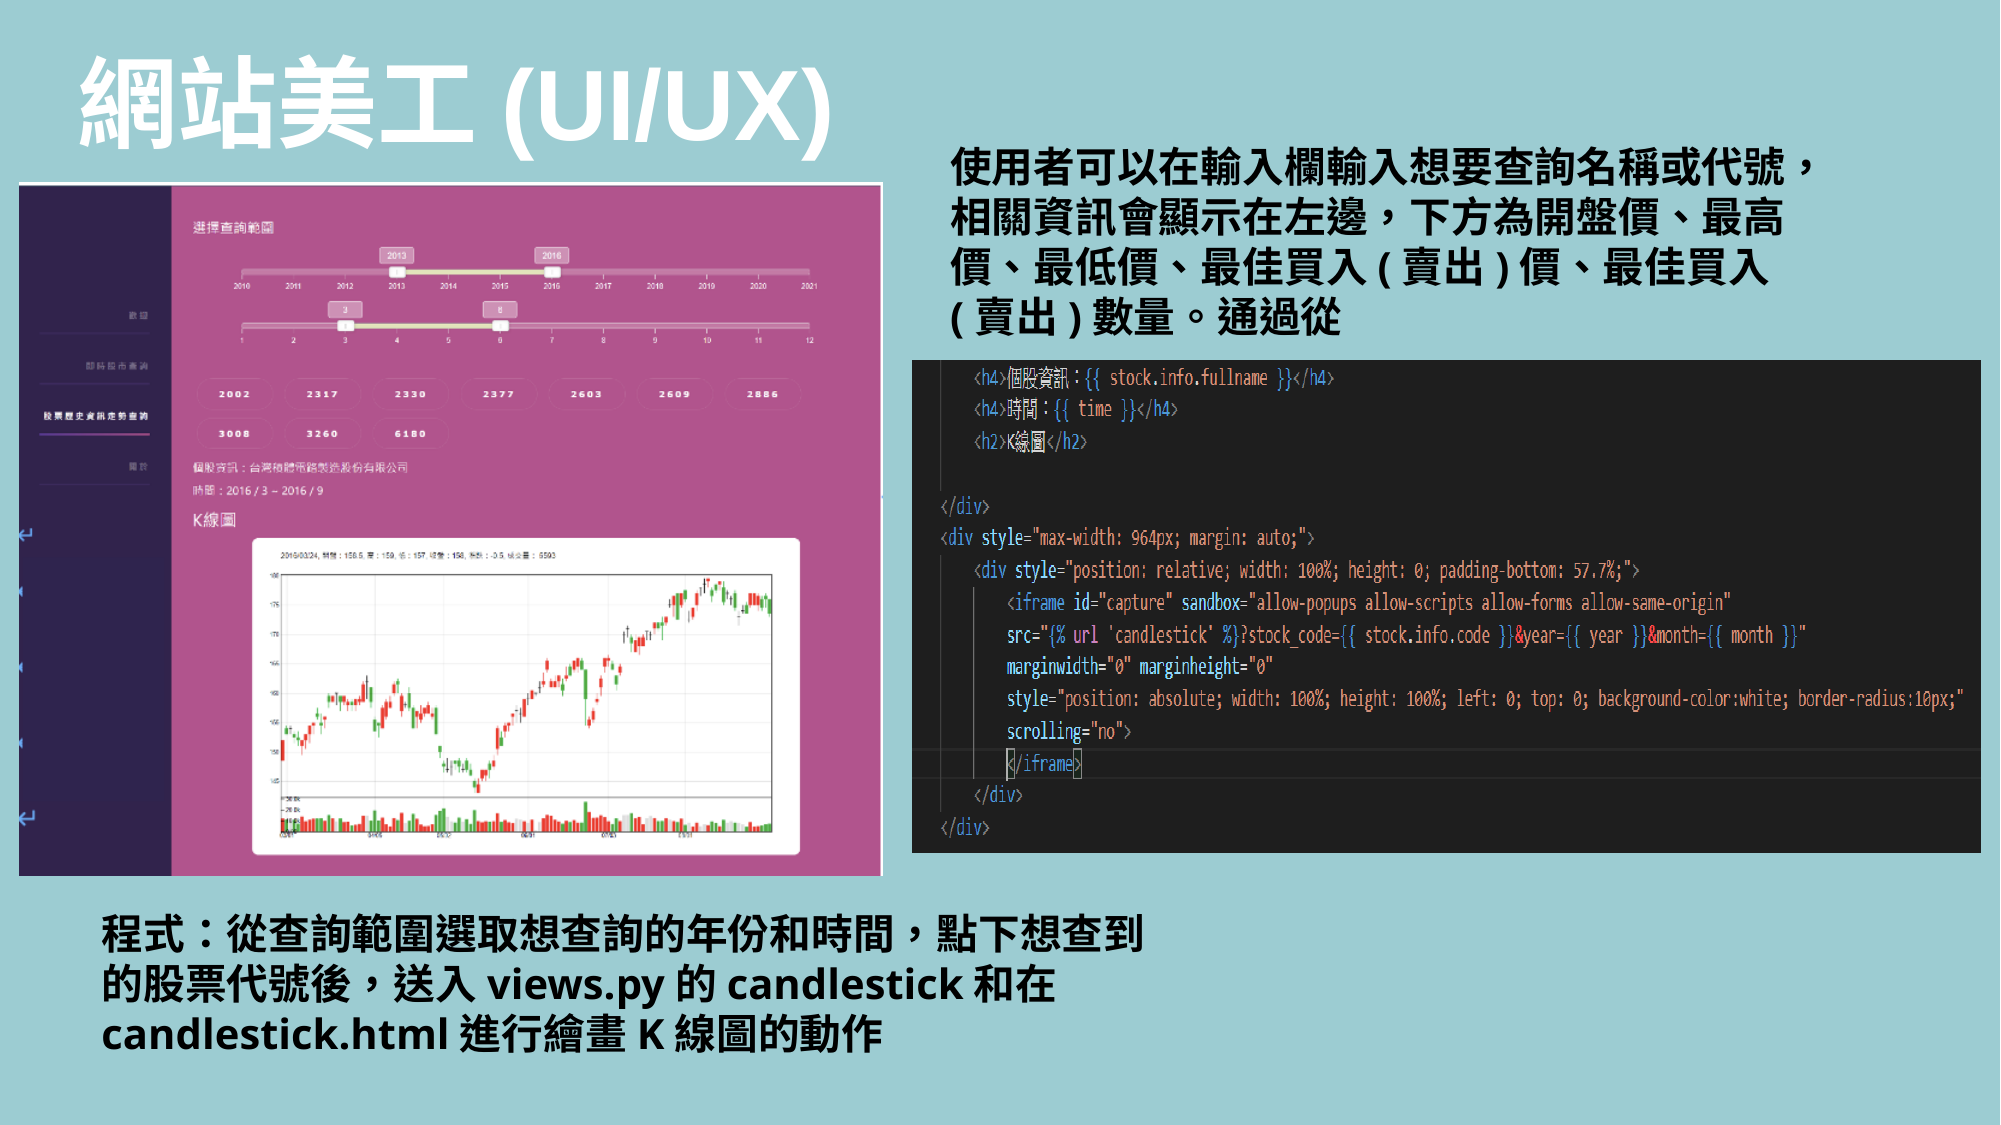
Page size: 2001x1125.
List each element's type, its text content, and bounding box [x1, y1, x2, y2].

picture [19, 182, 883, 876]
text_box 程式：從查詢範圍選取想查詢的年份和時間，點下想查到的股票代號後，送入views.py的candlestick和在candlestick.html進行繪畫K線圖的動作 [86, 900, 1166, 1111]
picture [912, 360, 1981, 854]
text_box 使用者可以在輸入欄輸入想要查詢名稱或代號，相關資訊會顯示在左邊，下方為開盤價、最高價、最低價、最佳買入(賣出)價、最佳買入(賣出)數量。通過從 [935, 132, 1808, 348]
text_box 網站美工(UI/UX) [63, 32, 936, 303]
